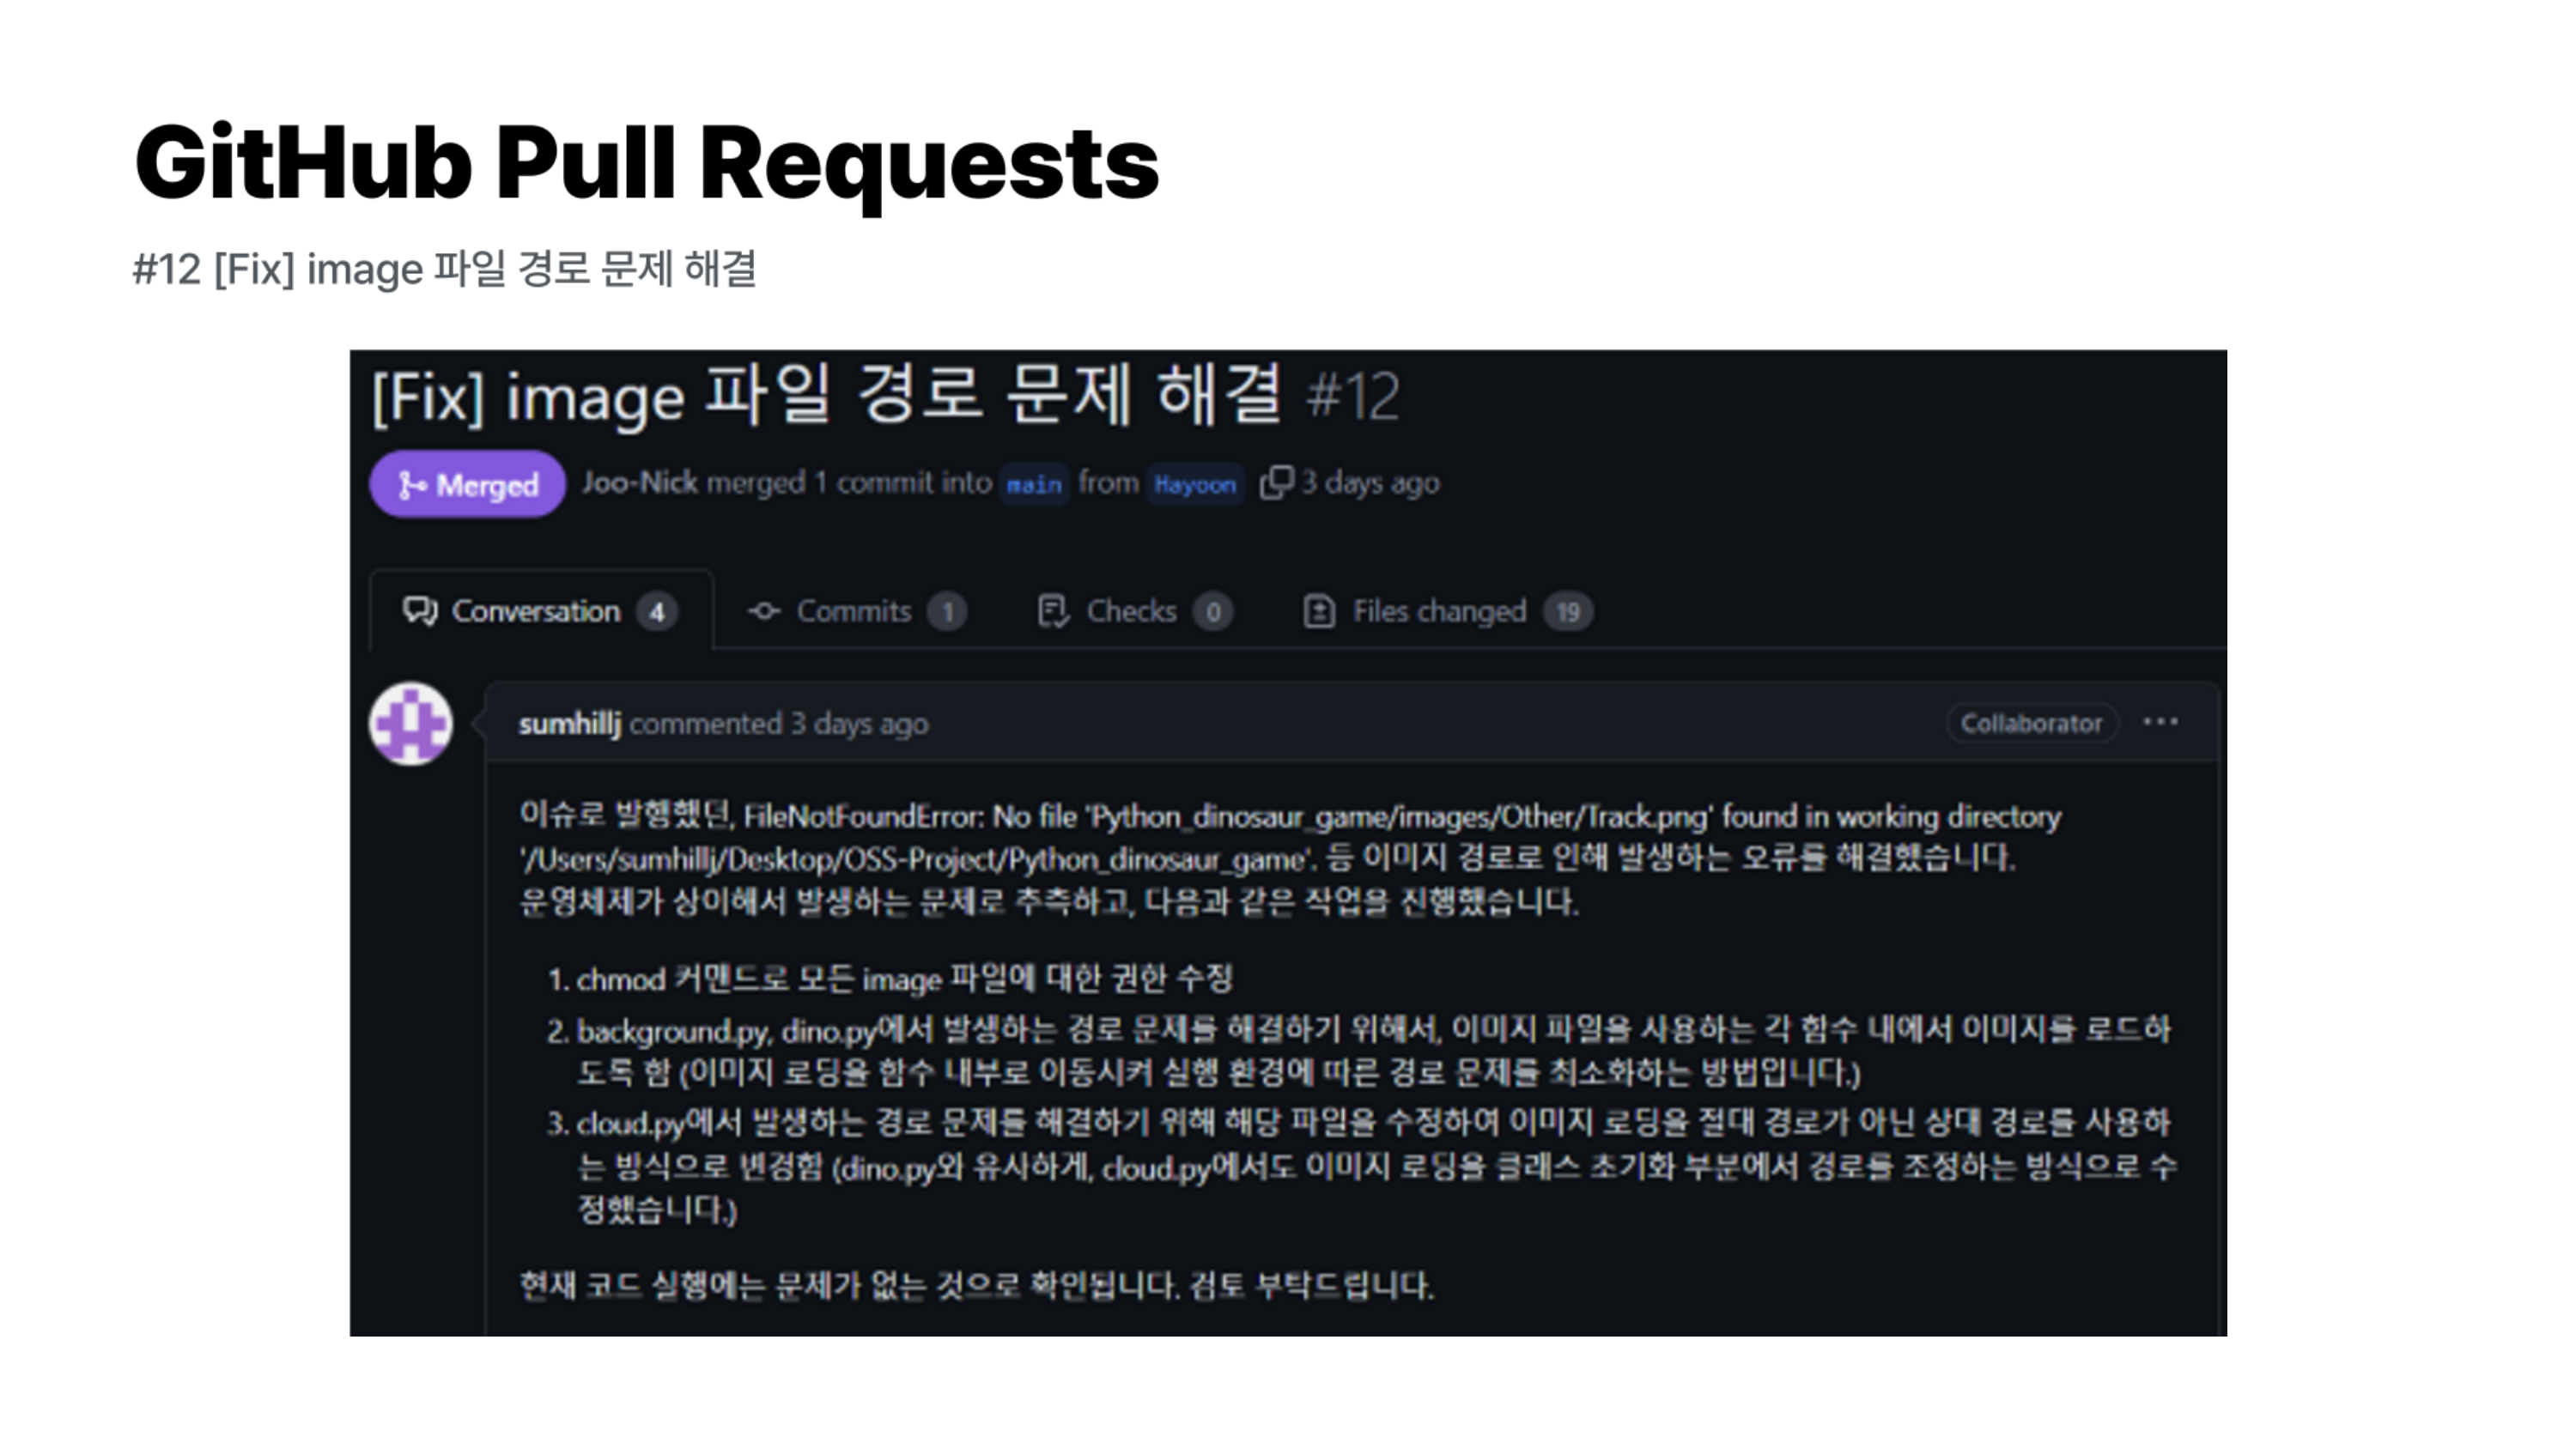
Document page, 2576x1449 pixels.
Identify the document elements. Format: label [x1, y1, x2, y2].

picture [348, 348, 2227, 1337]
picture [98, 50, 1263, 336]
